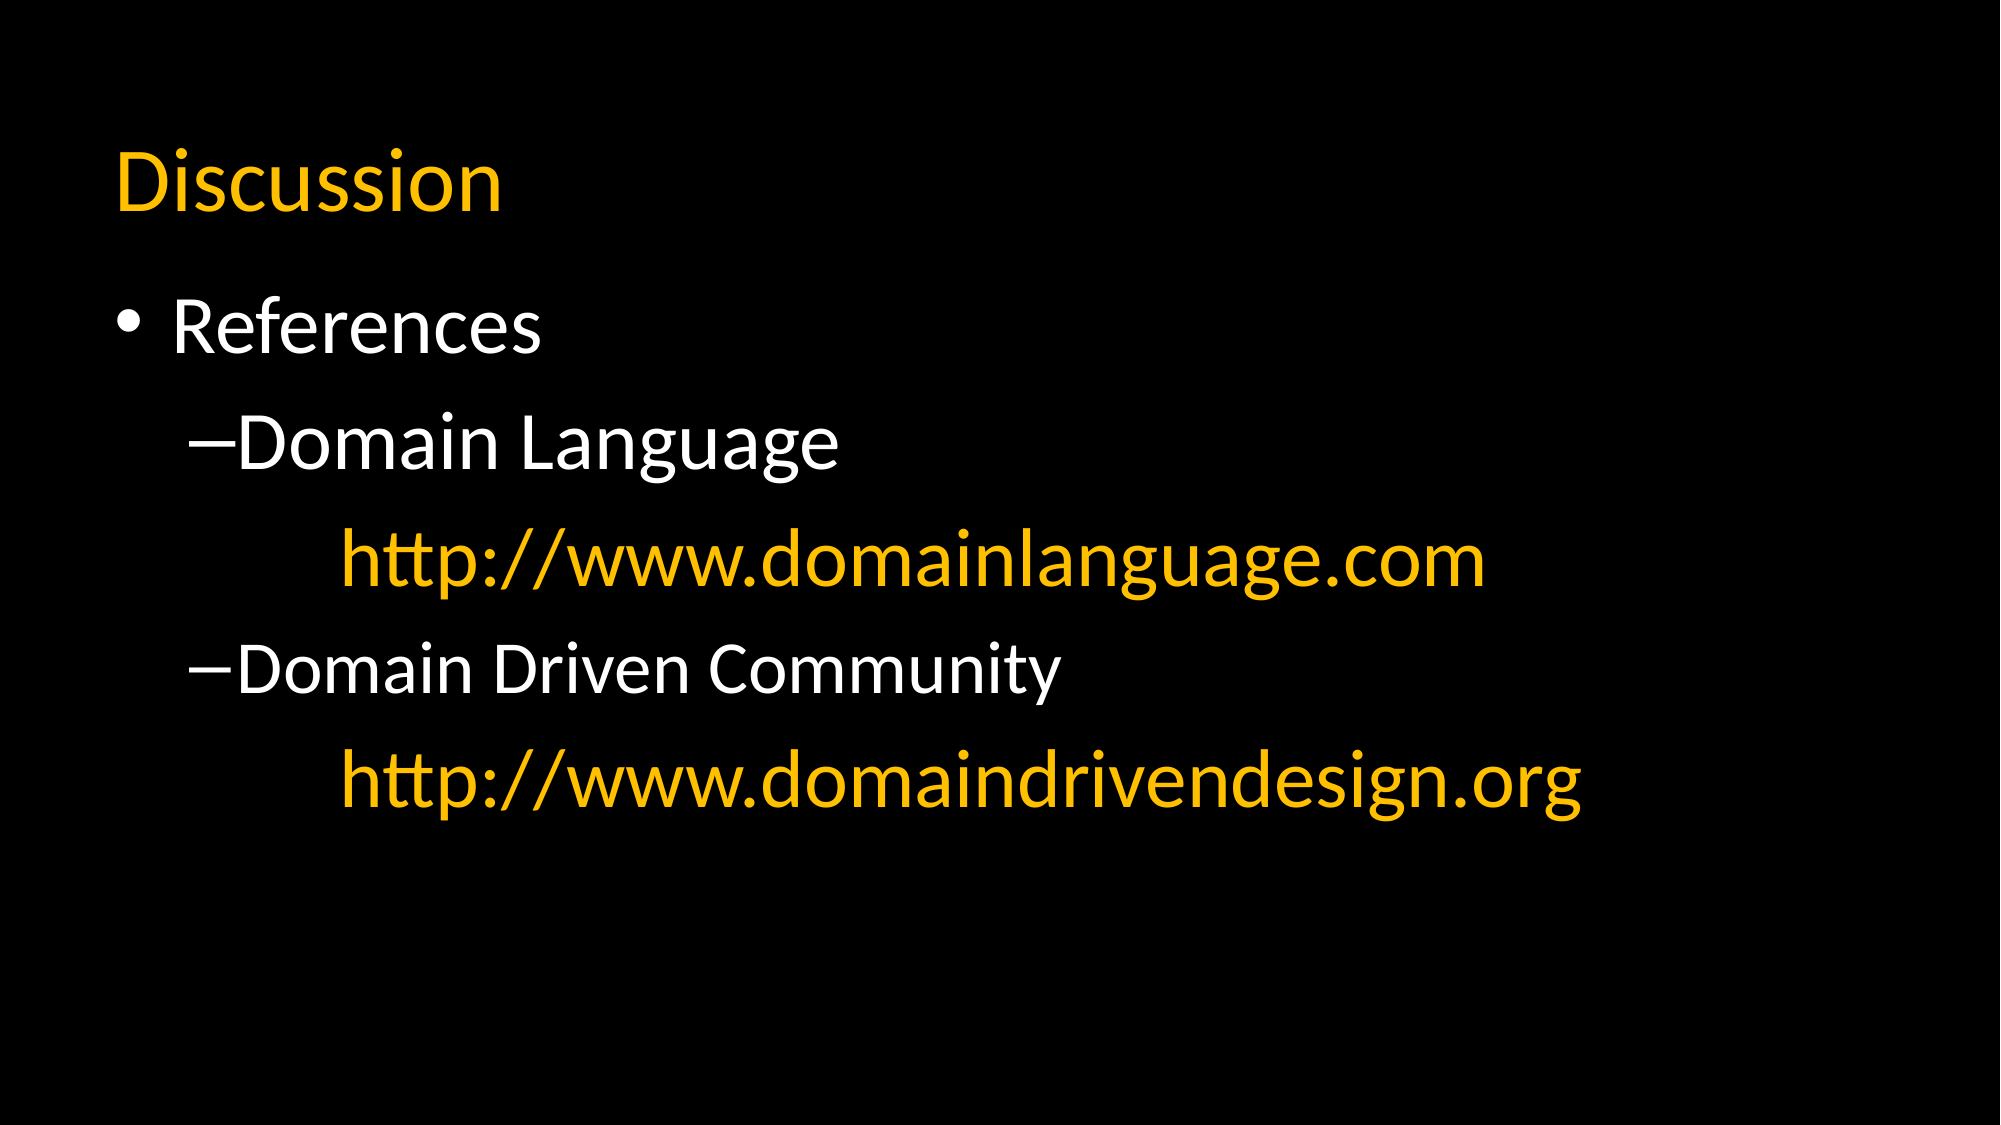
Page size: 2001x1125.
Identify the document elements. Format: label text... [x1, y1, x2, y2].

title Discussion [99, 99, 1900, 250]
list References Domain Language http://www.domainlanguage.com Domain Driven Community http://www.domaindrivendesign.org [99, 262, 1900, 1063]
